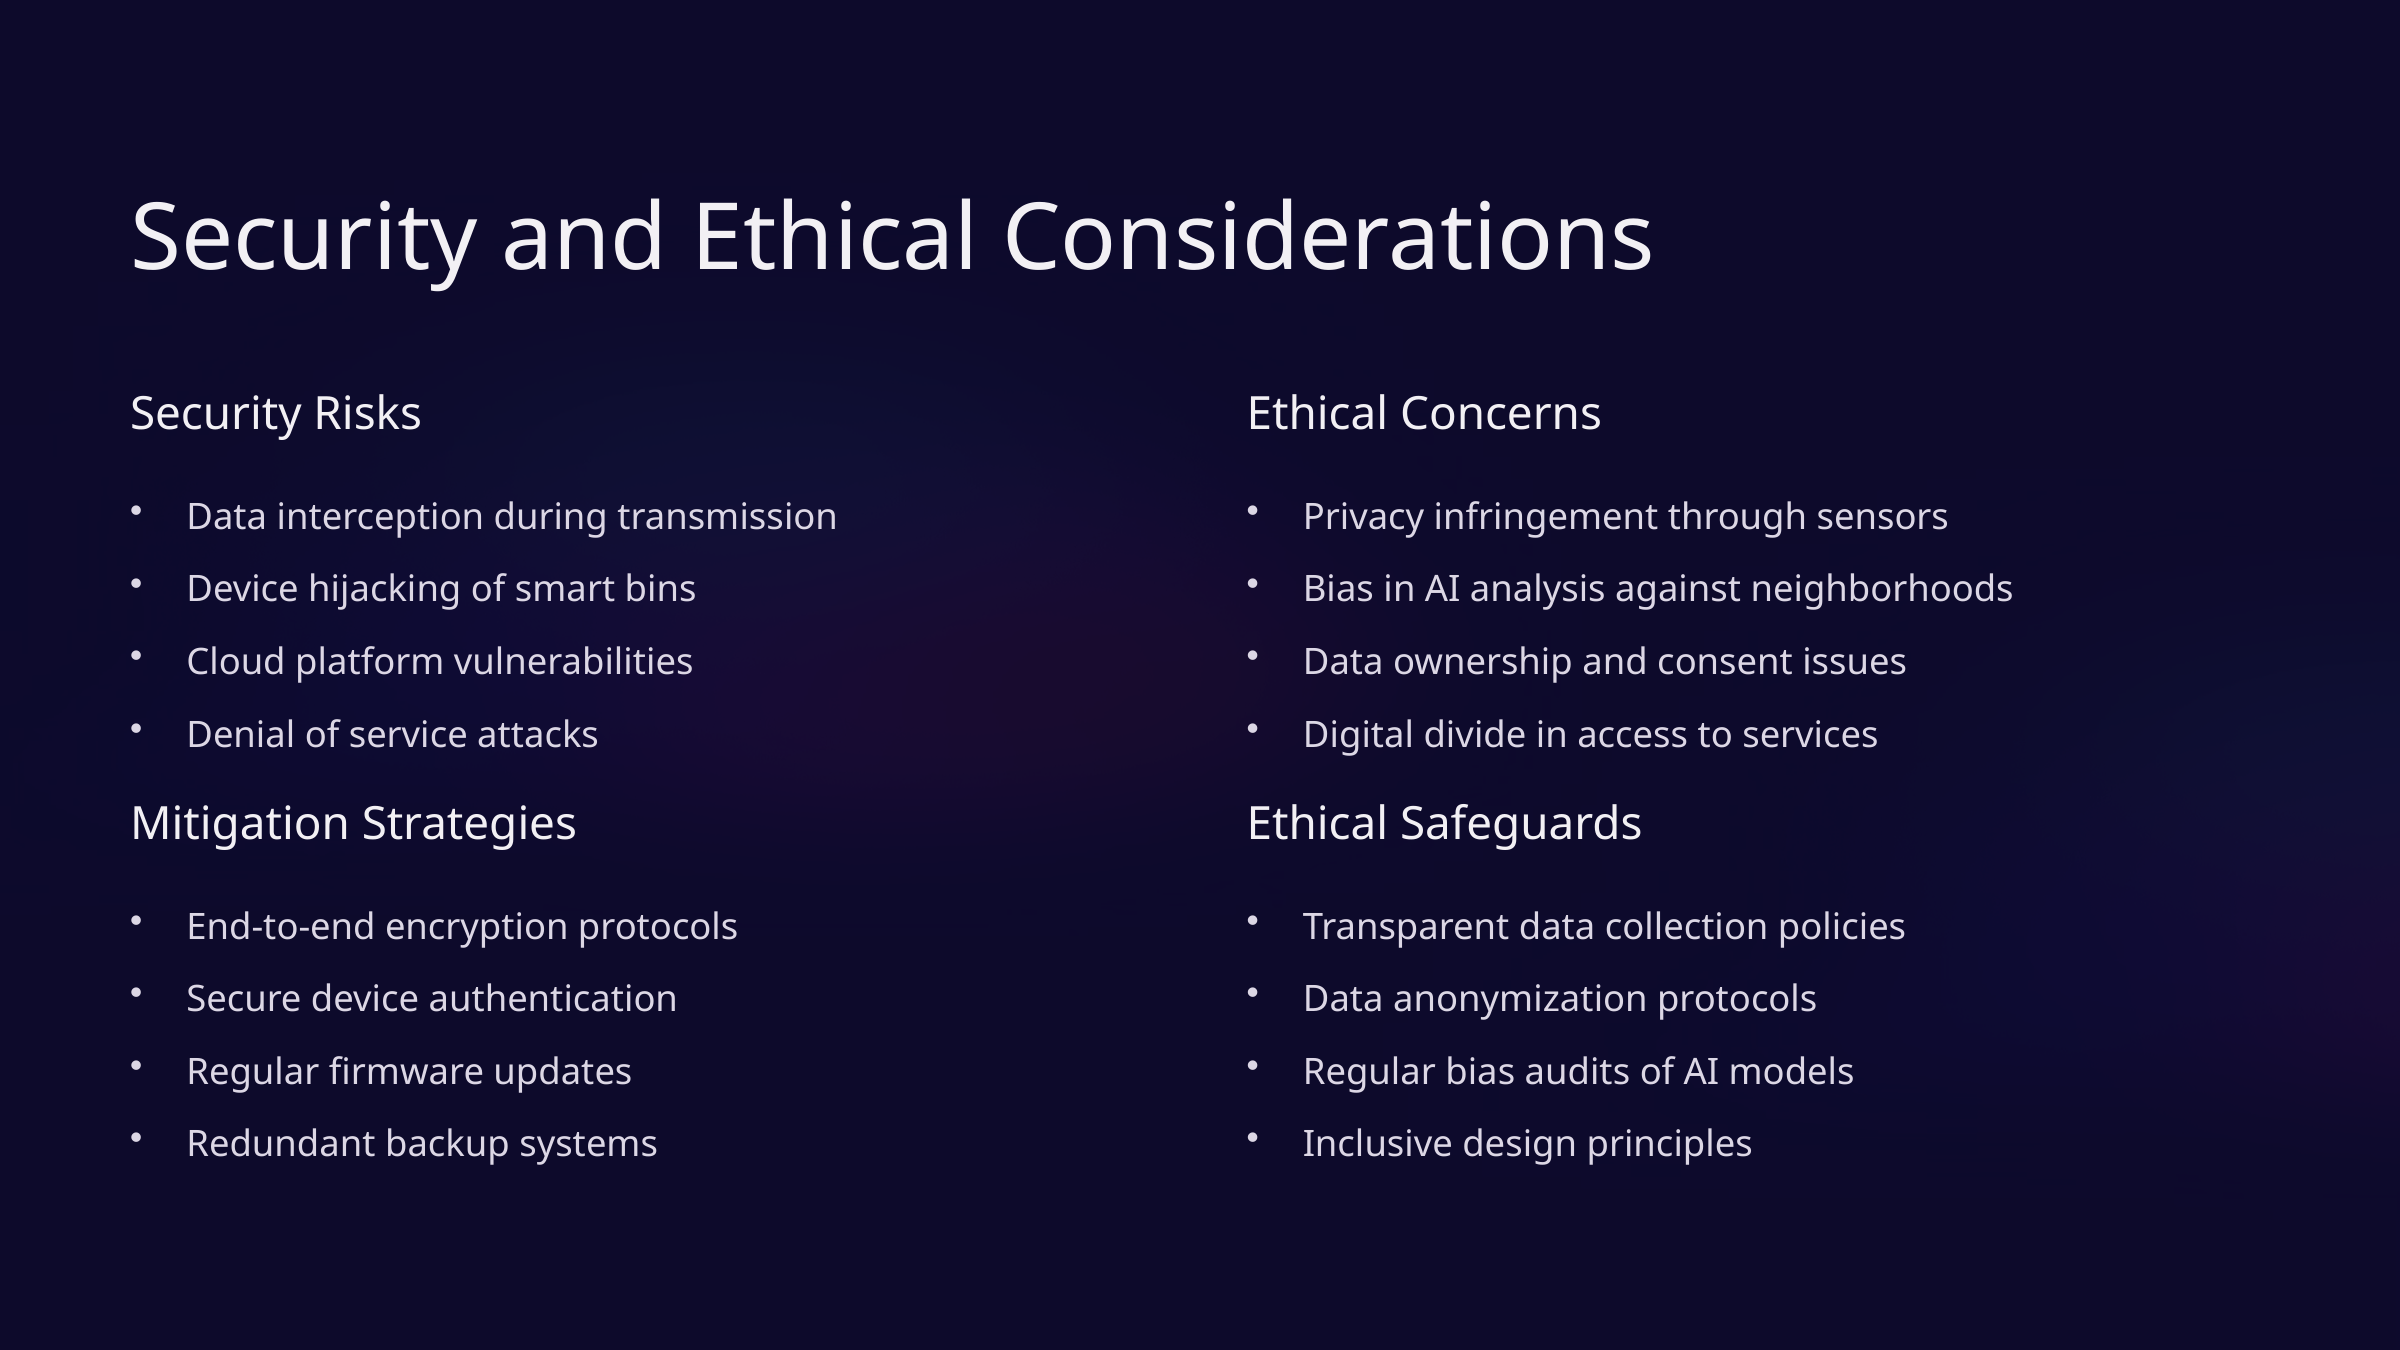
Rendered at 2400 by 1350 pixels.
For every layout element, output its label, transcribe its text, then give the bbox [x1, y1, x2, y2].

text_box Device hijacking of smart bins [130, 549, 1155, 610]
text_box Ethical Concerns [1246, 381, 1712, 441]
text_box Ethical Safeguards [1246, 791, 1712, 850]
text_box Inclusive design principles [1246, 1104, 2271, 1165]
text_box Mitigation Strategies [130, 791, 615, 850]
text_box Data anonymization protocols [1246, 959, 2271, 1019]
text_box Regular firmware updates [130, 1032, 1155, 1092]
text_box End-to-end encryption protocols [130, 887, 1155, 947]
text_box Bias in AI analysis against neighborhoods [1246, 549, 2271, 610]
text_box Security and Ethical Considerations [130, 172, 1769, 290]
text_box Privacy infringement through sensors [1246, 477, 2271, 537]
text_box Security Risks [130, 381, 596, 441]
text_box Regular bias audits of AI models [1246, 1032, 2271, 1092]
text_box Transparent data collection policies [1246, 887, 2271, 947]
text_box Data ownership and consent issues [1246, 622, 2271, 682]
text_box Cloud platform vulnerabilities [130, 622, 1155, 682]
text_box Data interception during transmission [130, 477, 1155, 537]
text_box Secure device authentication [130, 959, 1155, 1019]
text_box Digital divide in access to services [1246, 694, 2271, 755]
text_box Denial of service attacks [130, 694, 1155, 755]
text_box Redundant backup systems [130, 1104, 1155, 1165]
